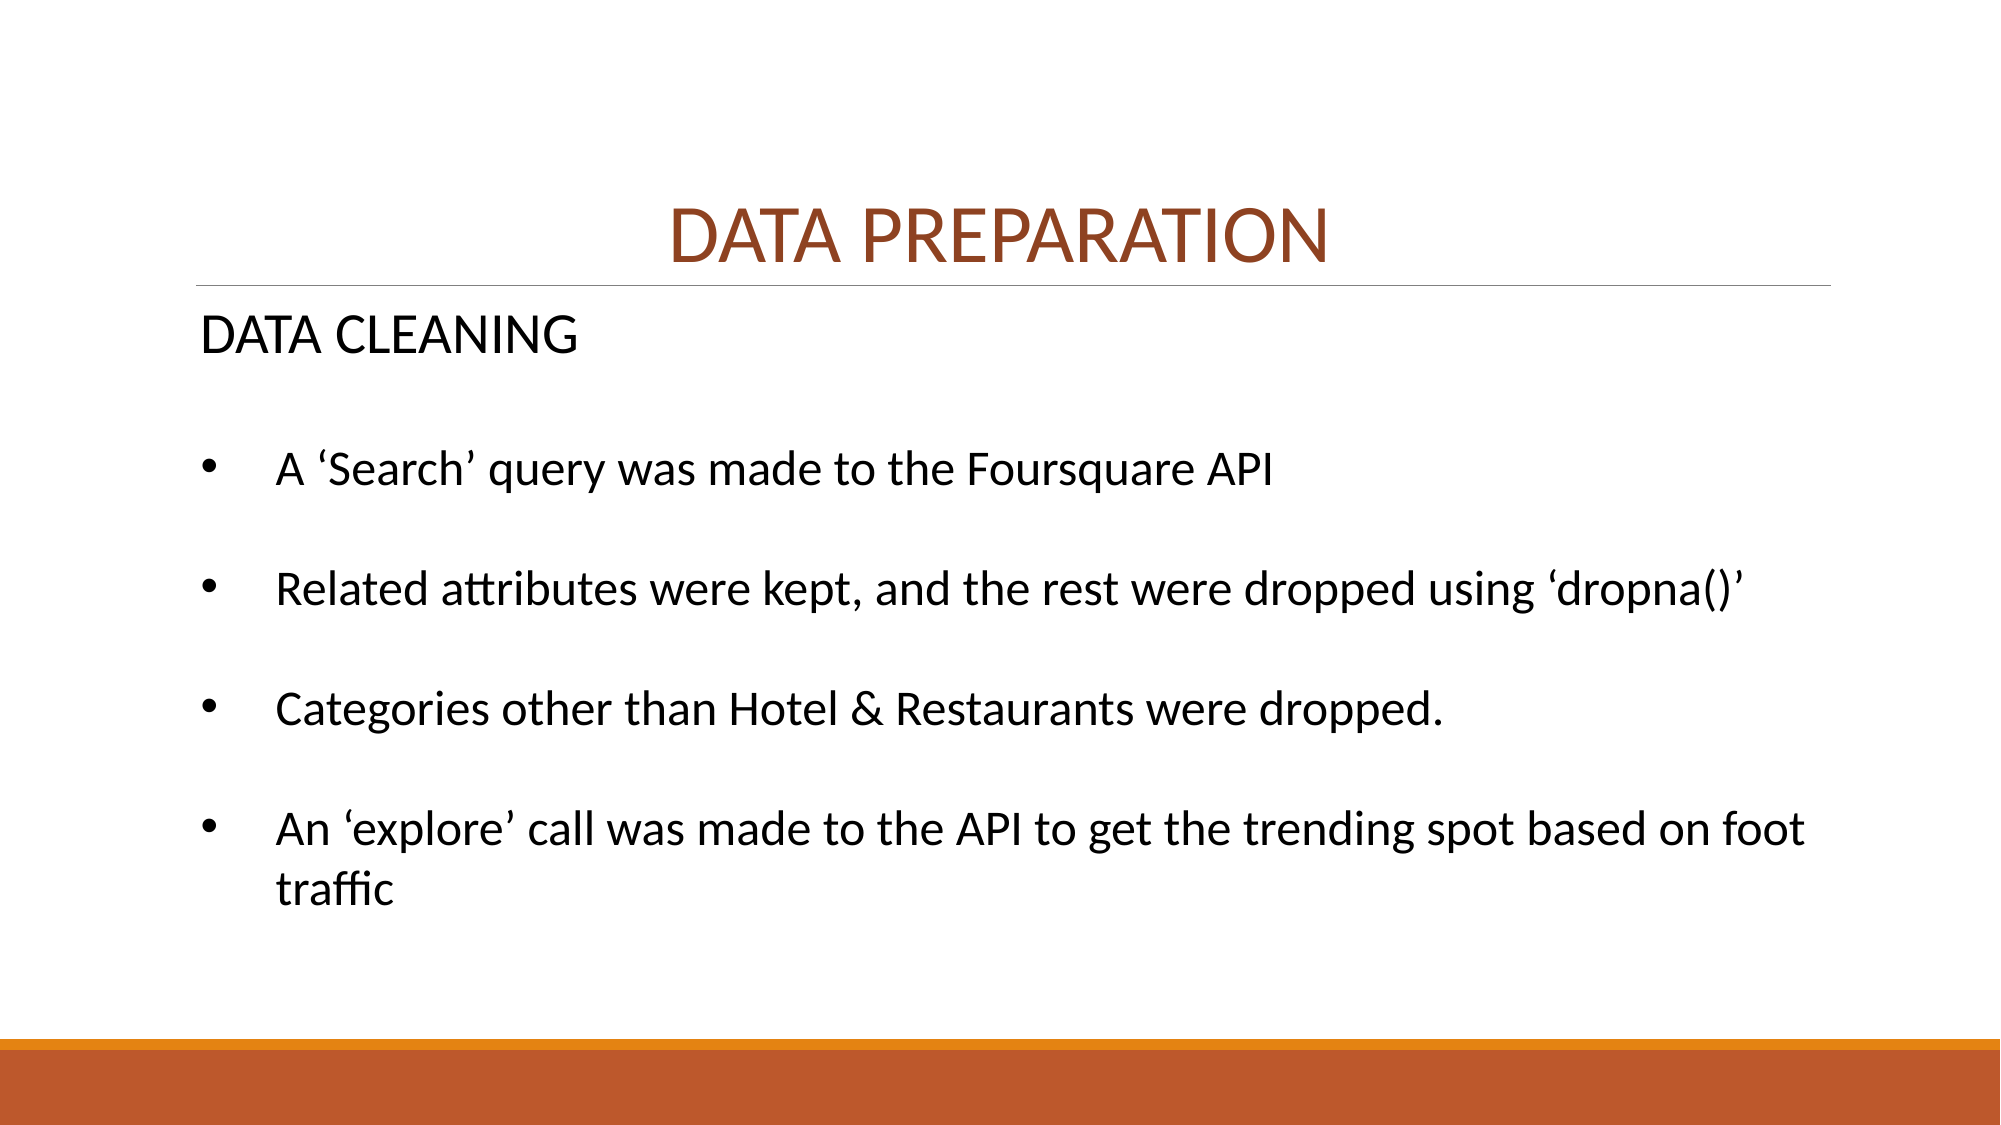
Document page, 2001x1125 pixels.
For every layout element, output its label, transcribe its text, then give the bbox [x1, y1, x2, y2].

text_box DATA CLEANING A ‘Search’ query was made to the Foursquare API Related attributes were kept, and the rest were dropped using ‘dropna()’ Categories other than Hotel & Restaurants were dropped. An ‘explore’ call was made to the API to get the trending spot based on foot traffic [185, 287, 1869, 923]
text_box DATA PREPARATION [622, 171, 1378, 287]
